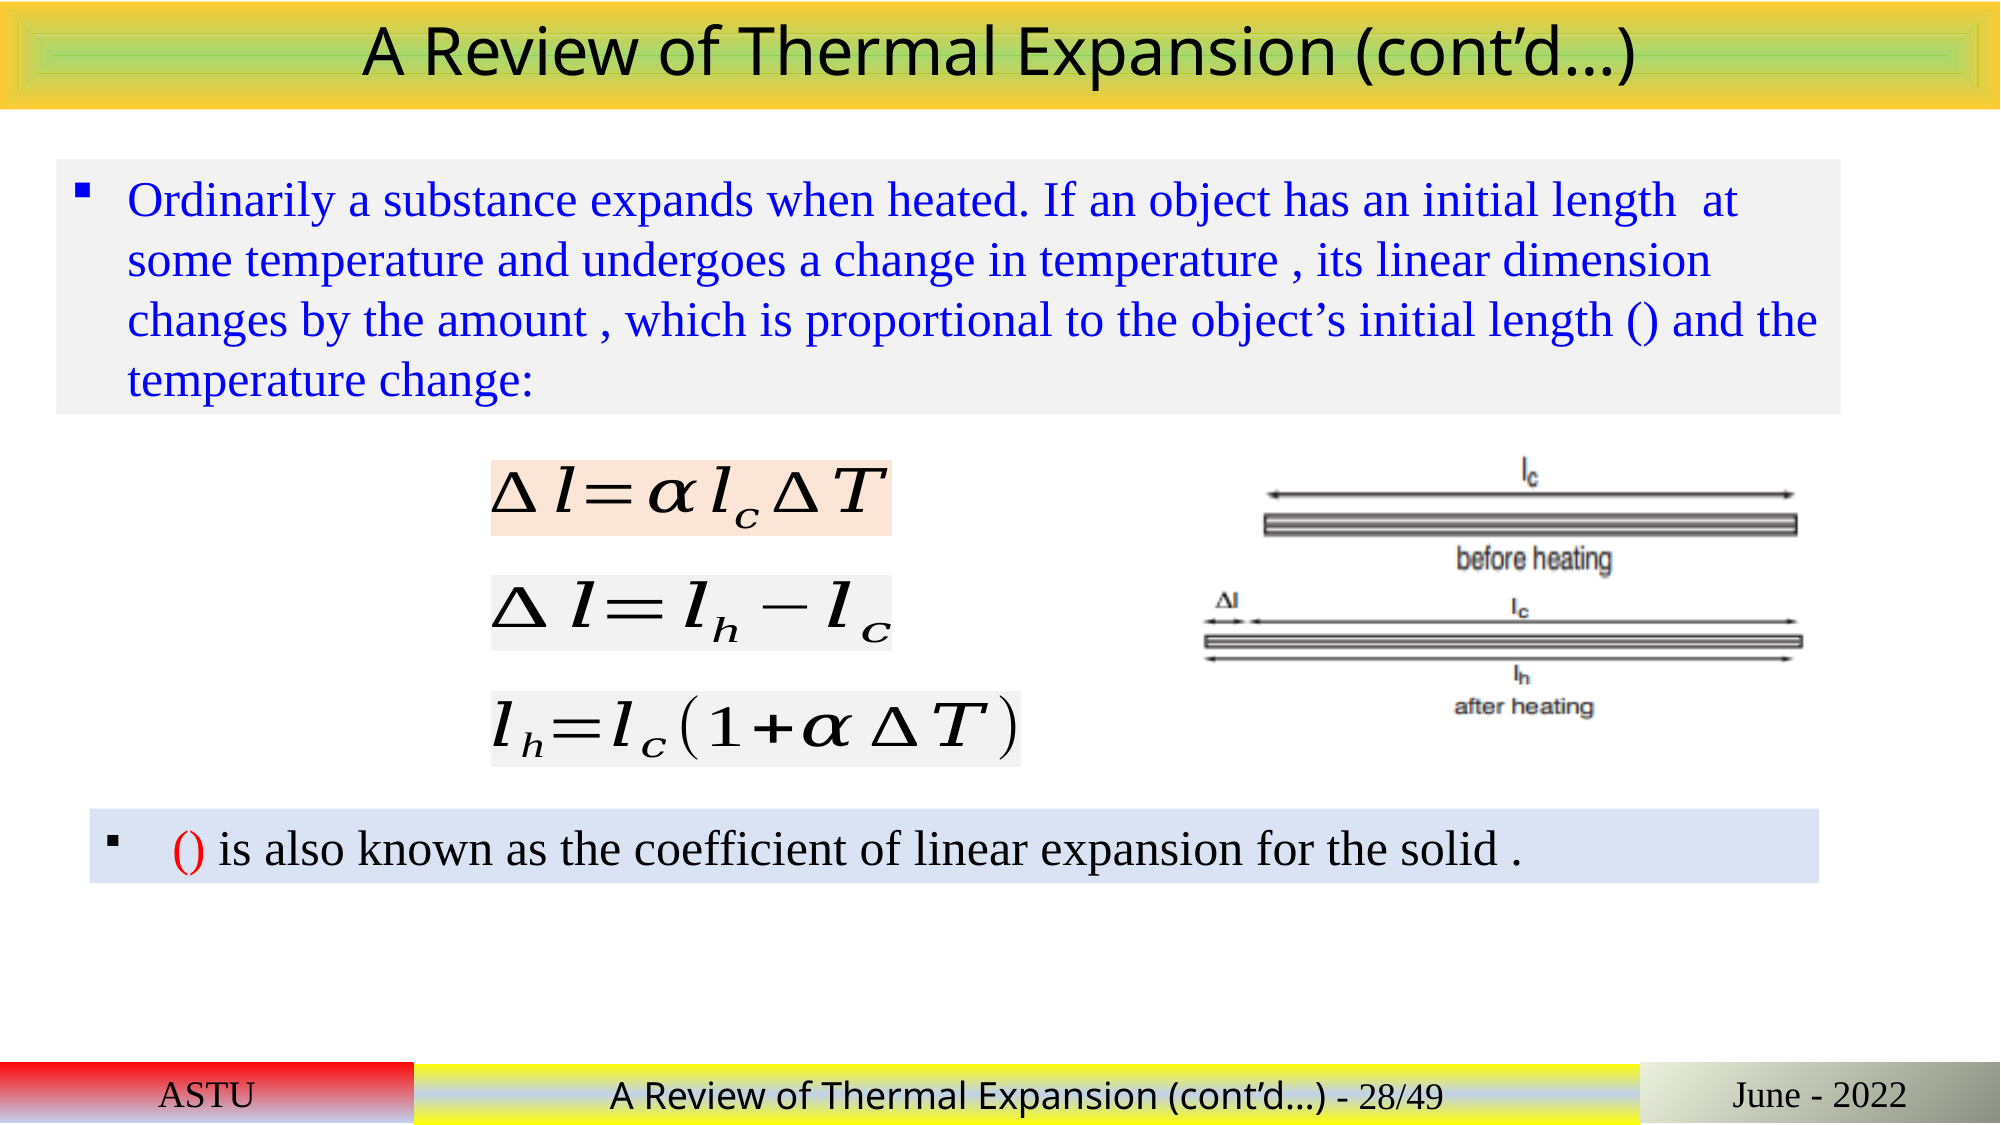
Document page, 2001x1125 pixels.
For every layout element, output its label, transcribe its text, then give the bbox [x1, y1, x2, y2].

text_box A Review of Thermal Expansion (cont’d…) - 28/49 [413, 1064, 1641, 1125]
picture [1175, 449, 1822, 730]
text_box June - 2022 [1640, 1062, 2000, 1123]
text_box A Review of Thermal Expansion (cont’d…) [0, 1, 2000, 110]
text_box ASTU [0, 1062, 414, 1123]
